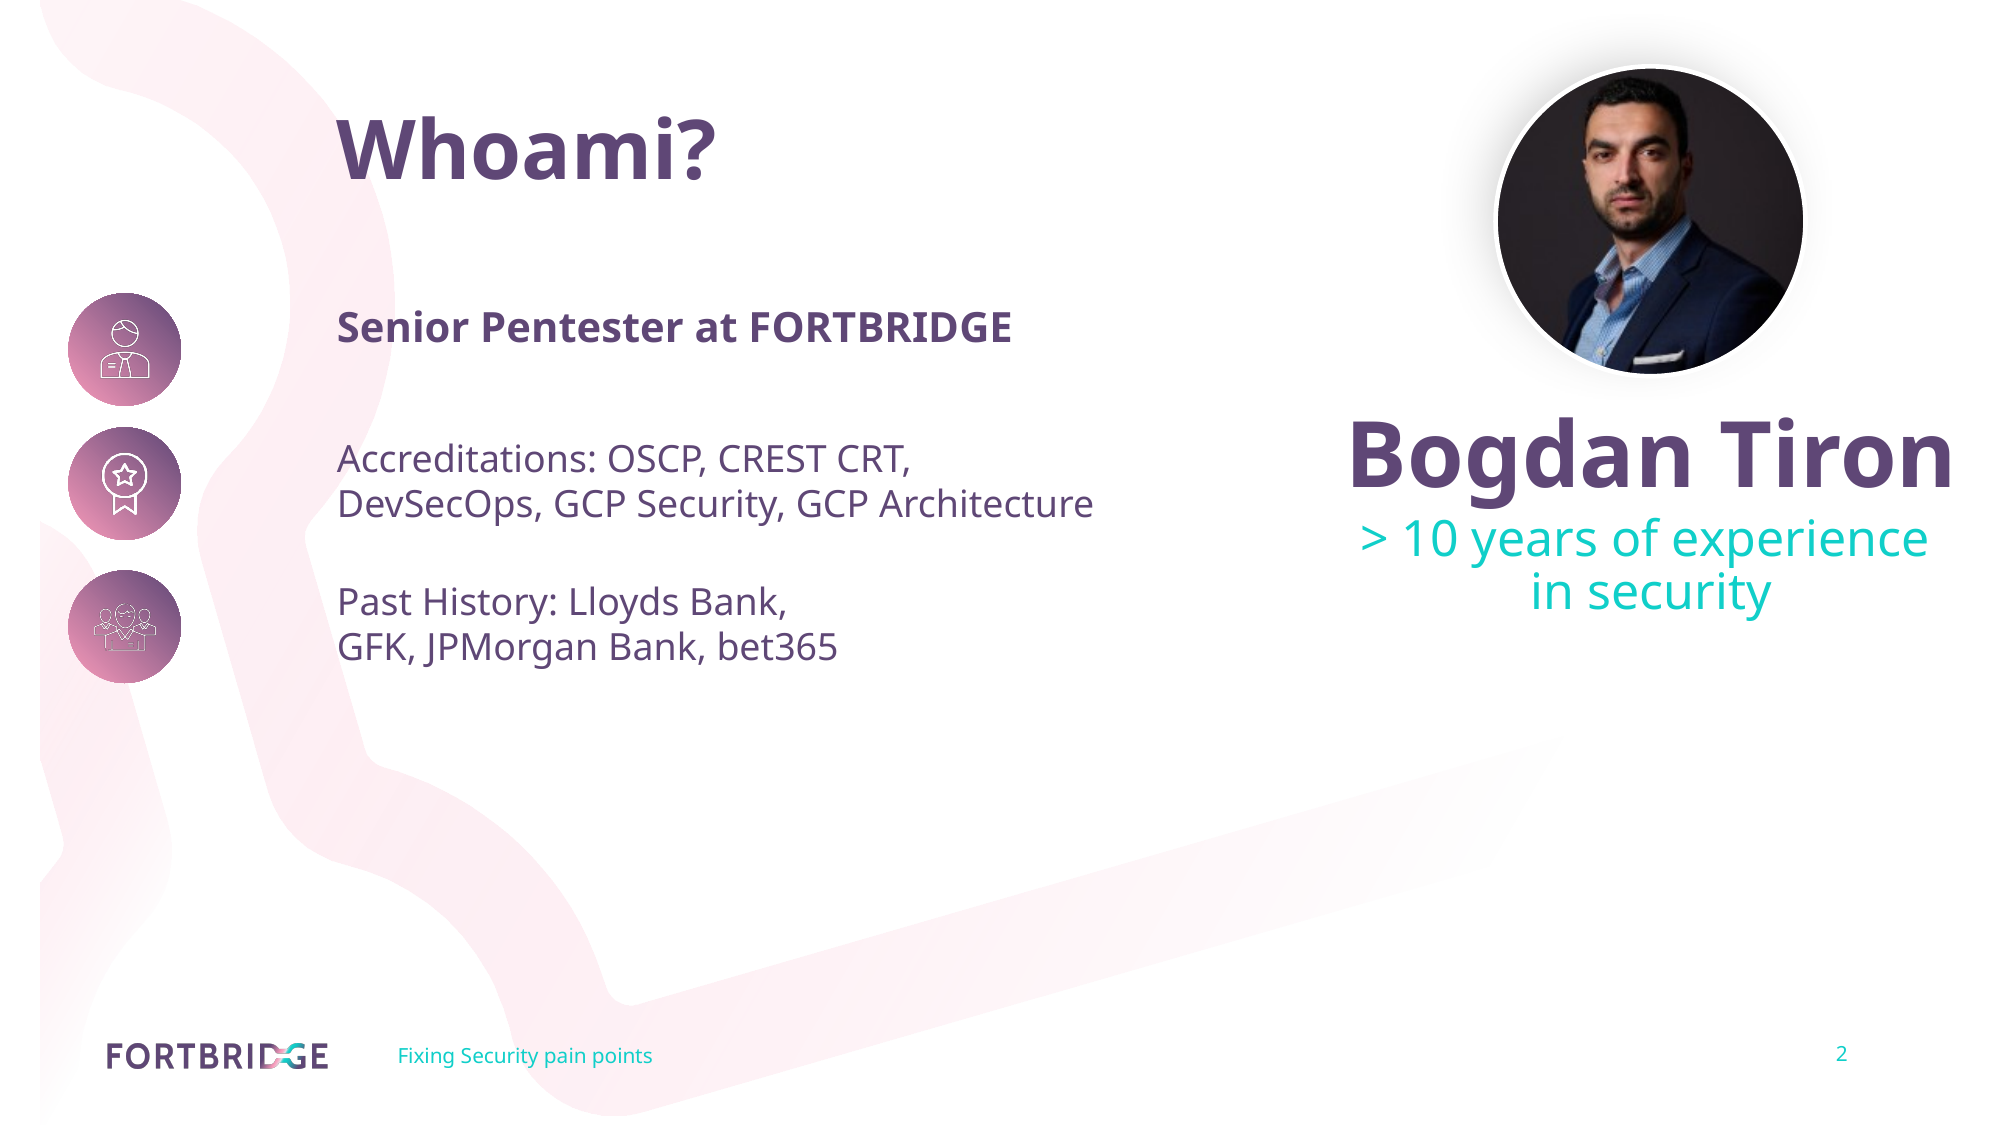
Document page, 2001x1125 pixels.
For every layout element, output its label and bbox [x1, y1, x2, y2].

picture [88, 591, 161, 663]
picture [95, 319, 155, 379]
text_box [40, 0, 2000, 1125]
picture [1495, 66, 1806, 377]
picture [92, 451, 157, 516]
